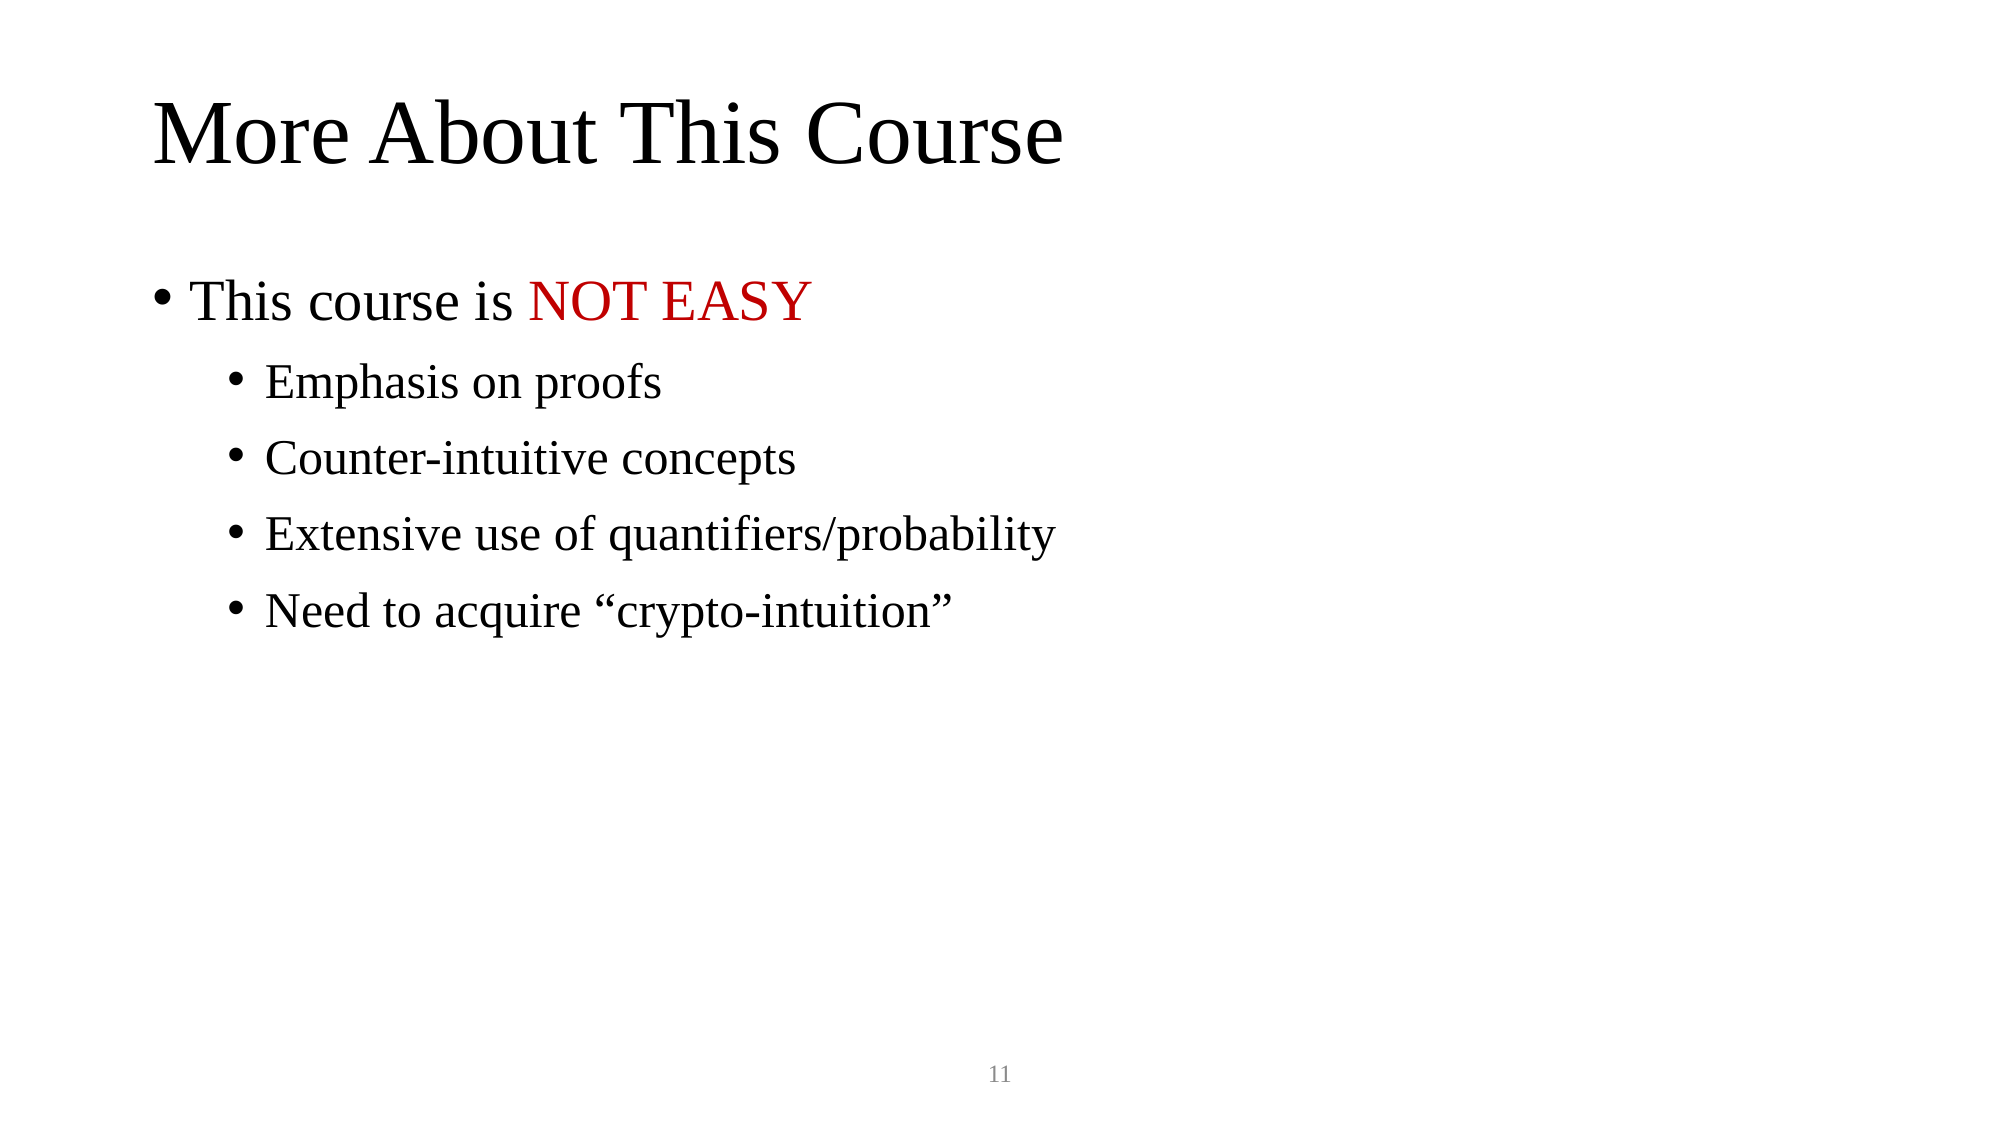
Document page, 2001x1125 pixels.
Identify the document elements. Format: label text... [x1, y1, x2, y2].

slide_number 11 [938, 1042, 1062, 1103]
list This course is NOT EASY Emphasis on proofs Counter-intuitive concepts Extensive use of quantifiers/probability Need to acquire “crypto-intuition” [137, 247, 1863, 1014]
title More About This Course [137, 59, 1863, 209]
